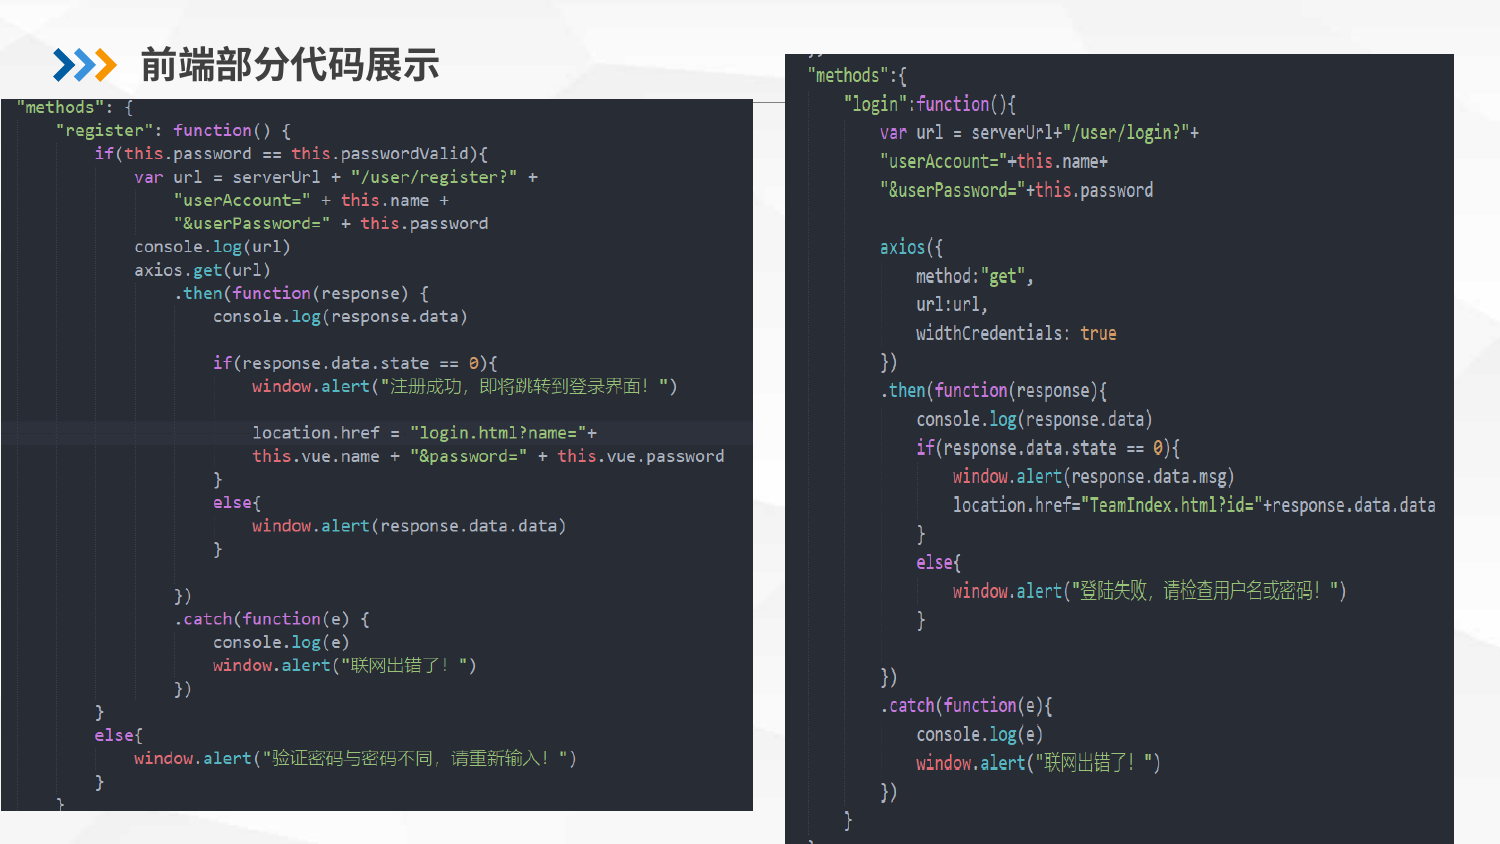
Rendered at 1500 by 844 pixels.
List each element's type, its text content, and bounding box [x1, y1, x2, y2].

picture [0, 0, 1500, 844]
text_box 前端部分代码展示 [140, 32, 809, 95]
